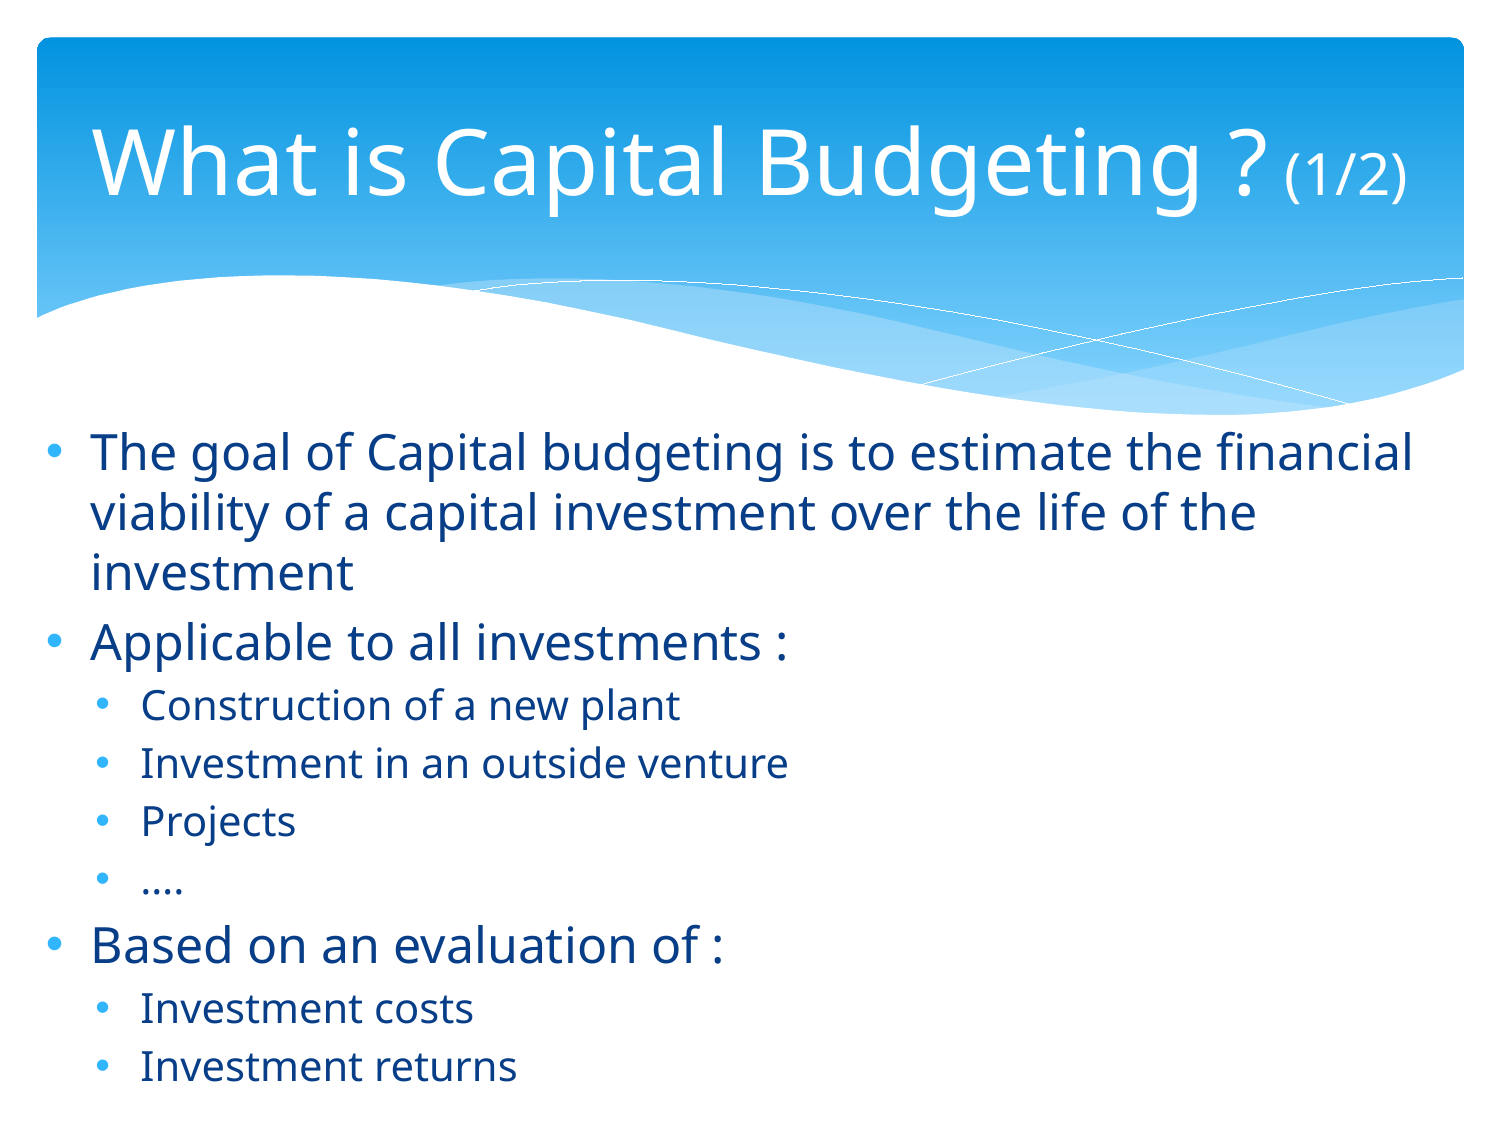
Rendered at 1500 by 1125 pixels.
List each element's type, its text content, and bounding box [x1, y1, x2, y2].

list The goal of Capital budgeting is to estimate the financial viability of a capital investment over the life of the investment Applicable to all investments : Construction of a new plant Investment in an outside venture Projects …. Based on an evaluation of : Investment costs Investment returns [30, 412, 1470, 1125]
title What is Capital Budgeting ? (1/2) [75, 55, 1425, 261]
